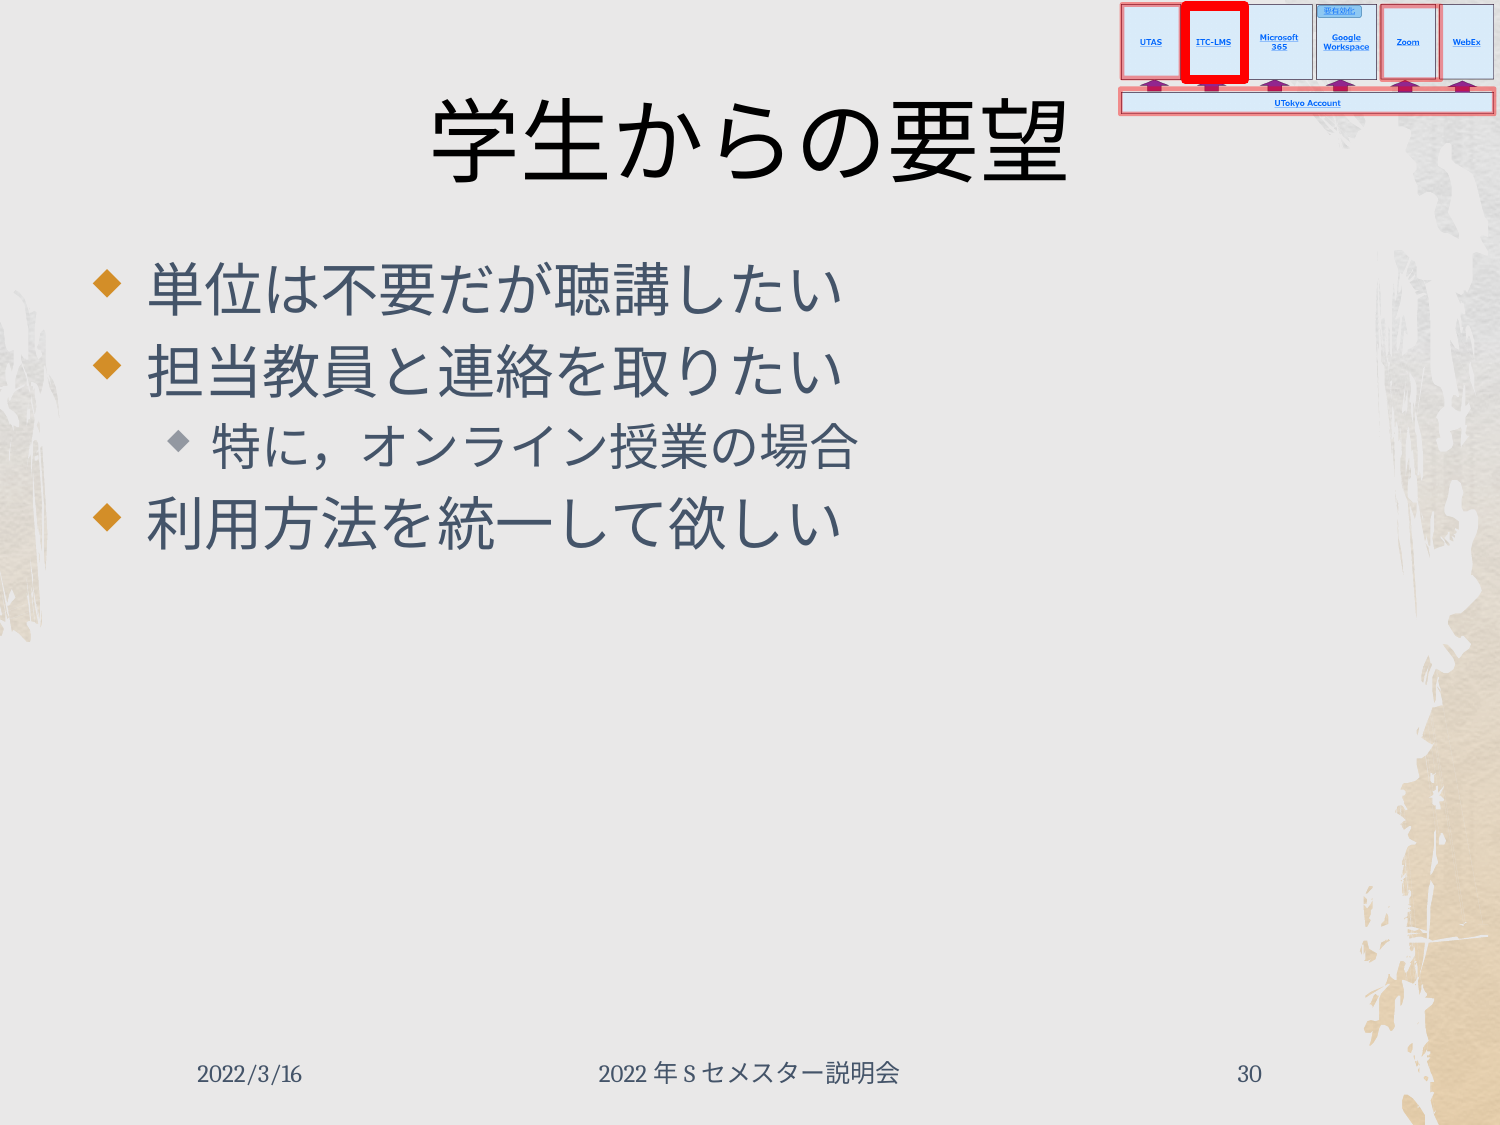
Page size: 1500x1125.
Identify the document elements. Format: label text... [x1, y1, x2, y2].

picture [1120, 4, 1494, 115]
footer 2022年Sセメスター説明会 [512, 1042, 988, 1103]
slide_number 30 [1074, 1042, 1425, 1103]
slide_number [75, 1042, 425, 1103]
title 学生からの要望 [75, 45, 1425, 233]
list 単位は不要だが聴講したい 担当教員と連絡を取りたい 特に，オンライン授業の場合 利用方法を統一して欲しい [75, 246, 1425, 989]
